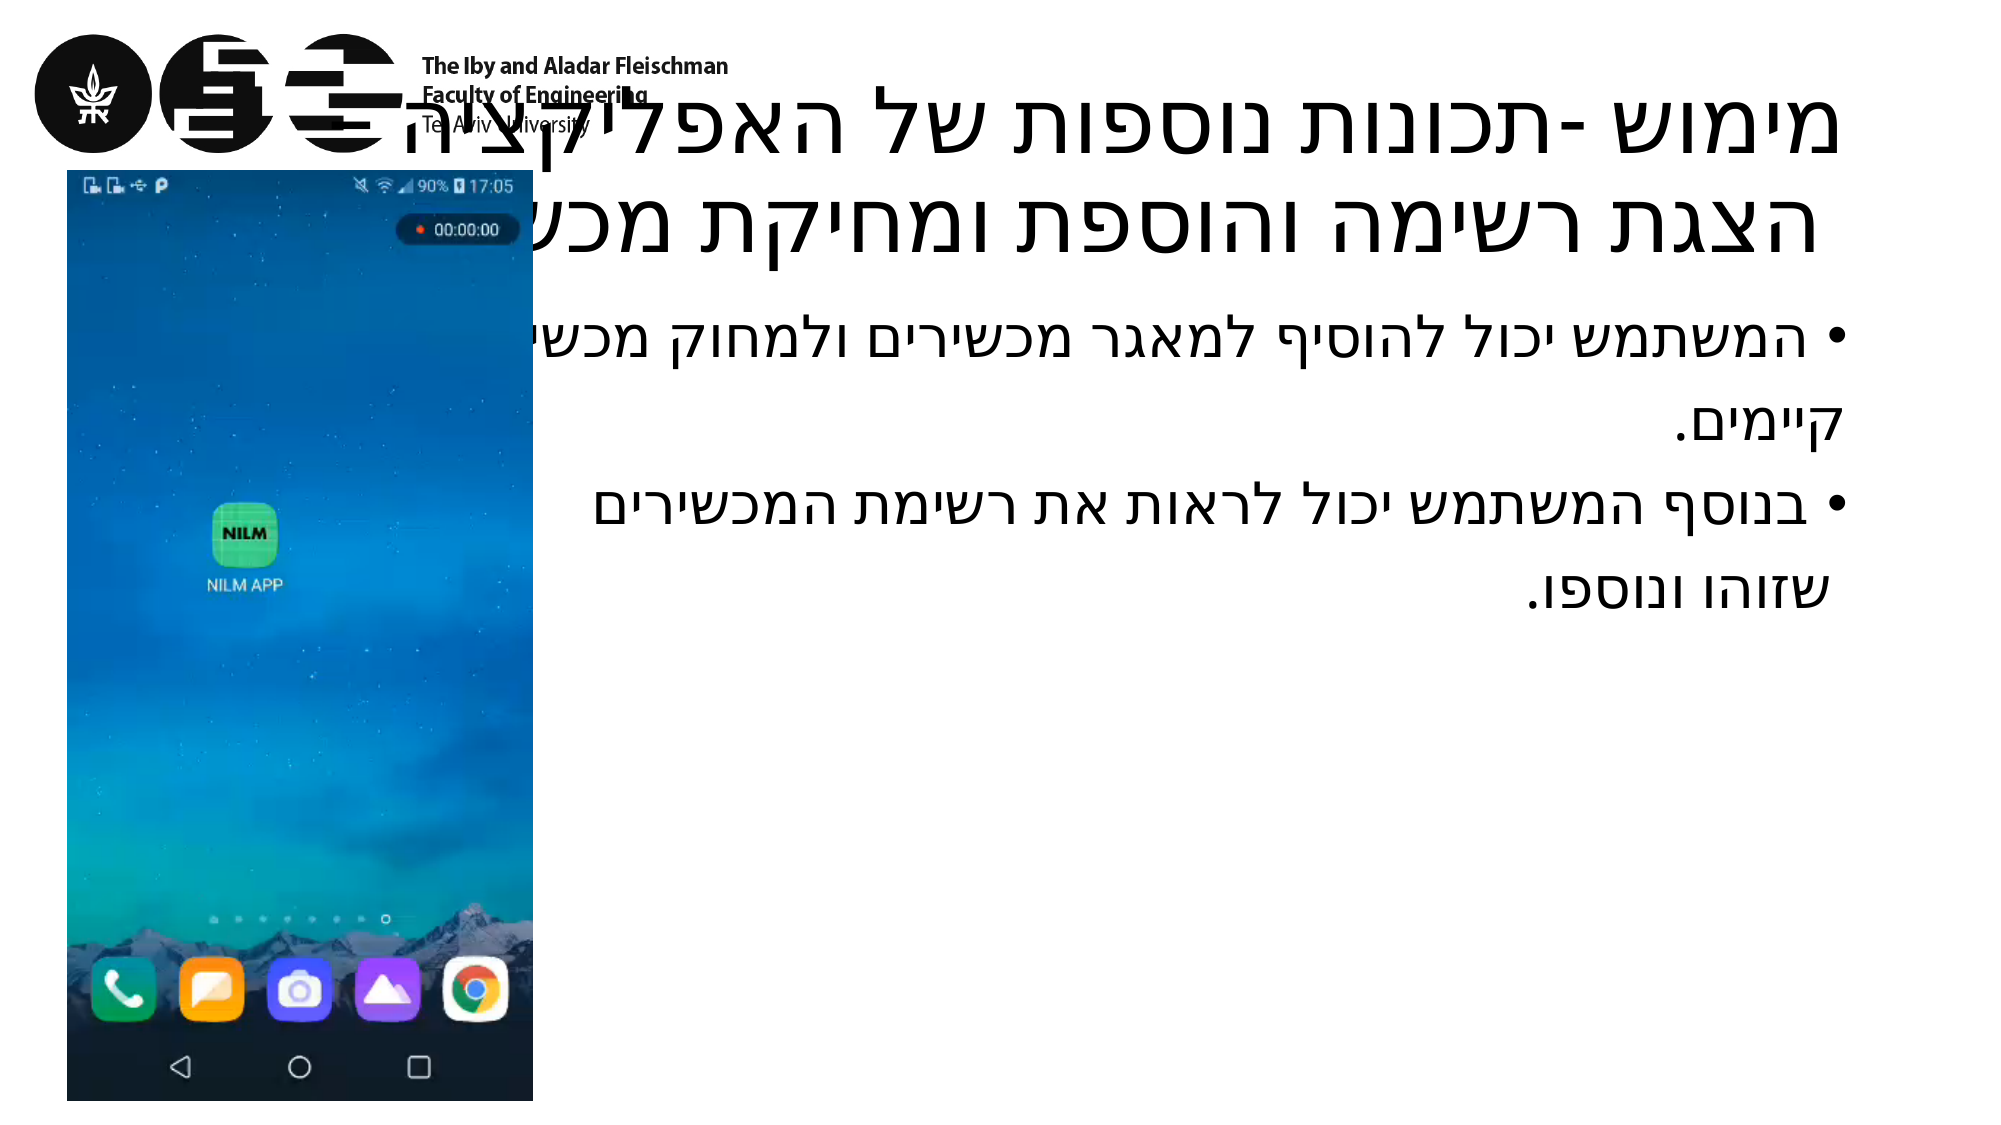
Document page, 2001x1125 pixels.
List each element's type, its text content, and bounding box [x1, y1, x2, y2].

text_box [66, 169, 534, 1102]
list המשתמש יכול להוסיף למאגר מכשירים ולמחוק מכשירים קיימים. בנוסף המשתמש יכול לראות את רשימת המכשירים שזוהו ונוספו. [534, 299, 1863, 1014]
picture [0, 3, 793, 185]
title מימוש -תכונות נוספות של האפליקציה – הצגת רשימה והוספת ומחיקת מכשירים [534, 64, 1863, 282]
